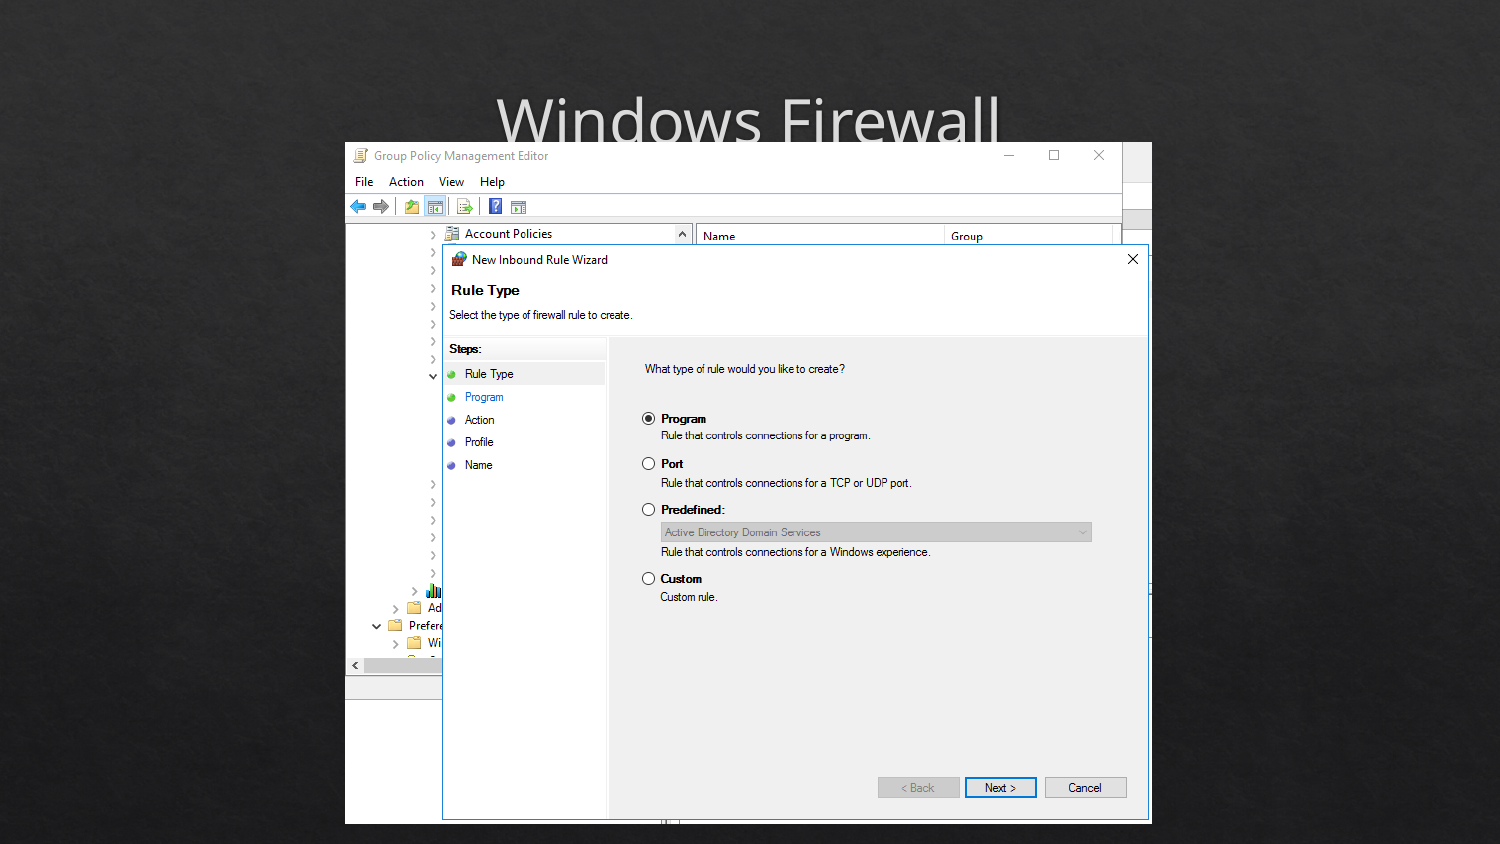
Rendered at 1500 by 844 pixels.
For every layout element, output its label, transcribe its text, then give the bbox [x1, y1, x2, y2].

title Windows Firewall [118, 72, 1382, 167]
picture [344, 142, 1152, 824]
